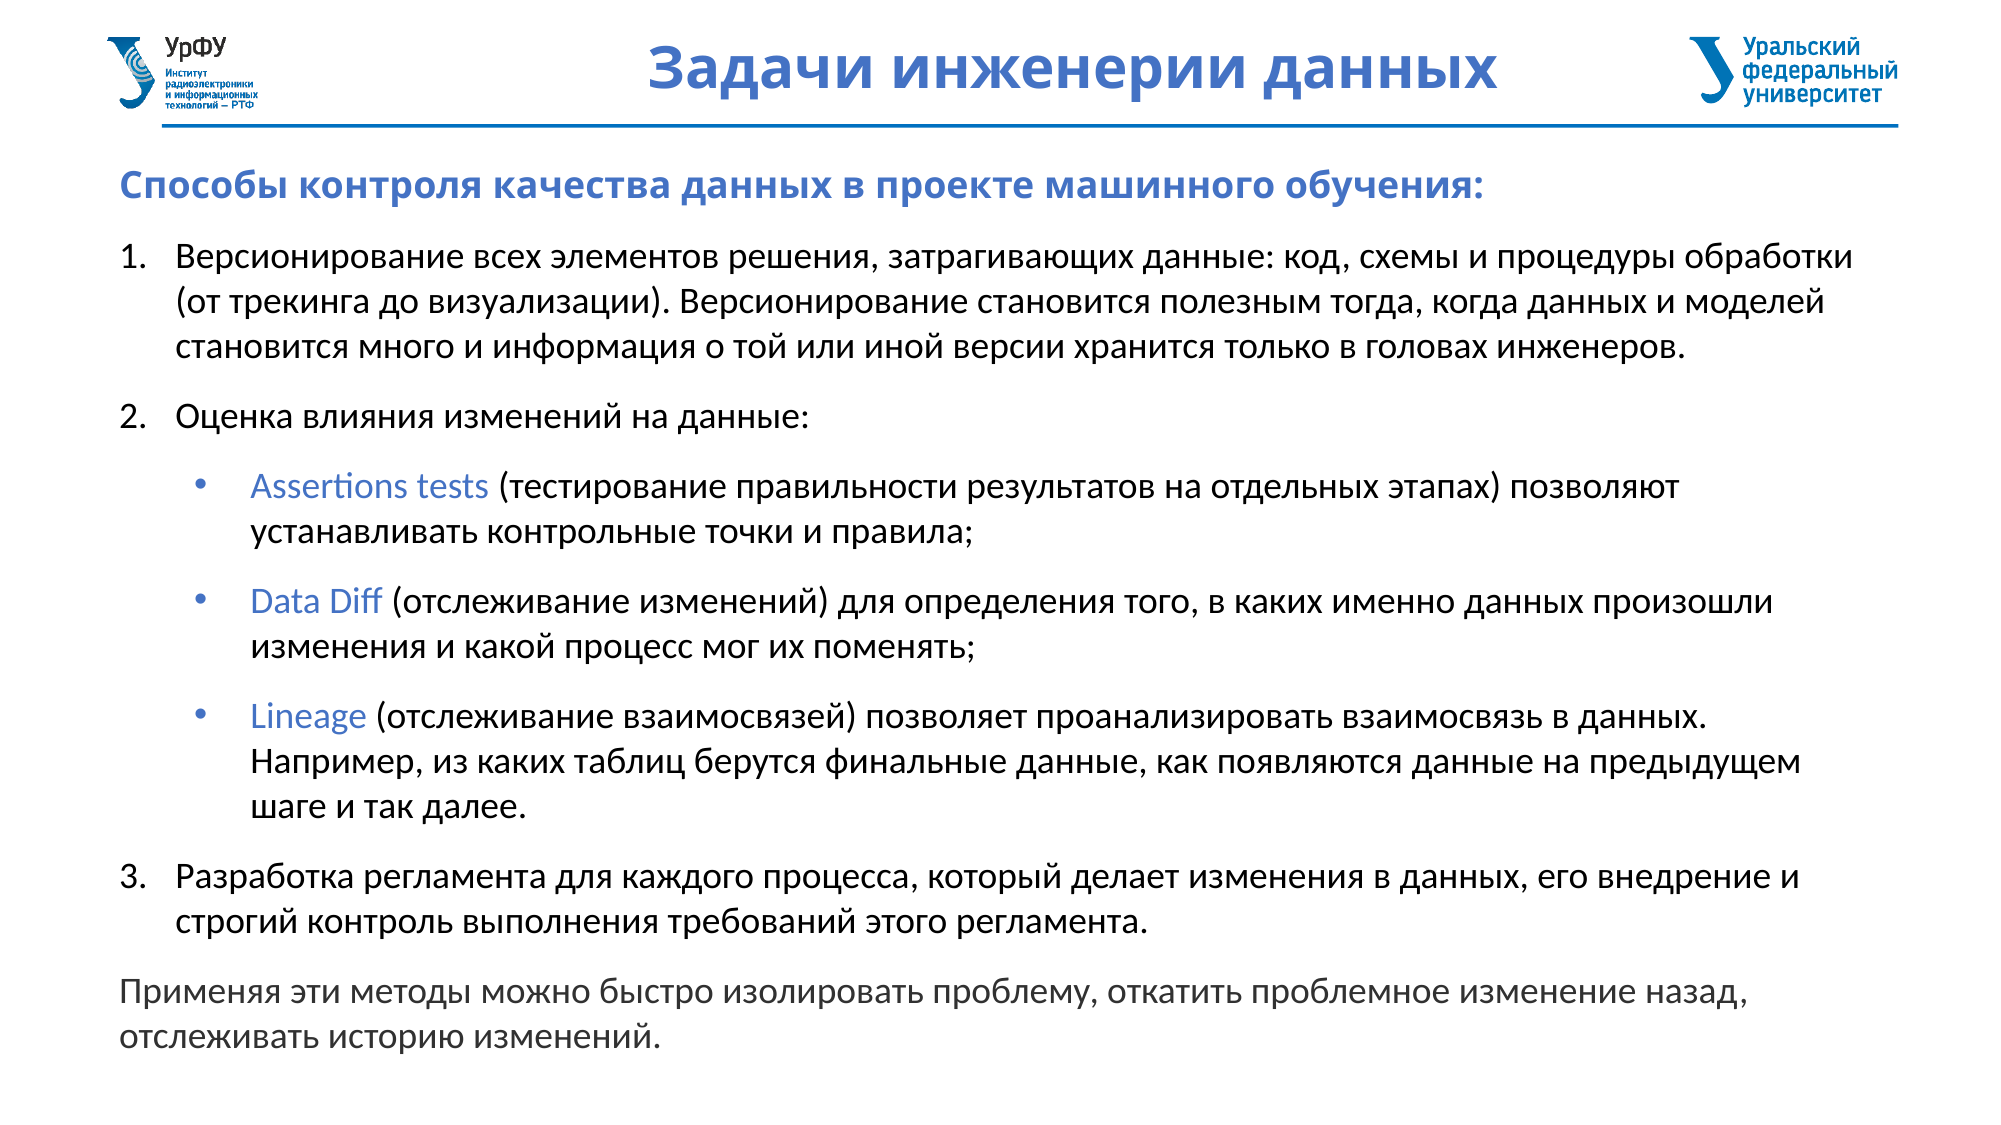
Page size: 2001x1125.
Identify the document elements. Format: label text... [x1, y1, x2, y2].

picture [107, 37, 258, 109]
text_box [161, 123, 1899, 129]
text_box Задачи инженерии данных [617, 22, 1514, 108]
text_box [1687, 35, 1899, 109]
text_box Способы контроля качества данных в проекте машинного обучения: Версионирование всех элементов решения, затрагивающих данные: код, схемы и процедуры обработки (от трекинга до визуализации). Версионирование становится полезным тогда, когда данных и моделей становится много и информация о той или иной версии хранится только в головах инженеров. Оценка влияния изменений на данные: Assertions tests (тестирование правильности результатов на отдельных этапах) позволяют устанавливать контрольные точки и правила; Data Diff (отслеживание изменений) для определения того, в каких именно данных произошли изменения и какой процесс мог их поменять; Lineage (отслеживание взаимосвязей) позволяет проанализировать взаимосвязь в данных. Например, из каких таблиц берутся финальные данные, как появляются данные на предыдущем шаге и так далее. Разработка регламента для каждого процесса, который делает изменения в данных, его внедрение и строгий контроль выполнения требований этого регламента. Применяя эти методы можно быстро изолировать проблему, откатить проблемное изменение назад, отслеживать историю изменений. [104, 153, 1896, 1125]
